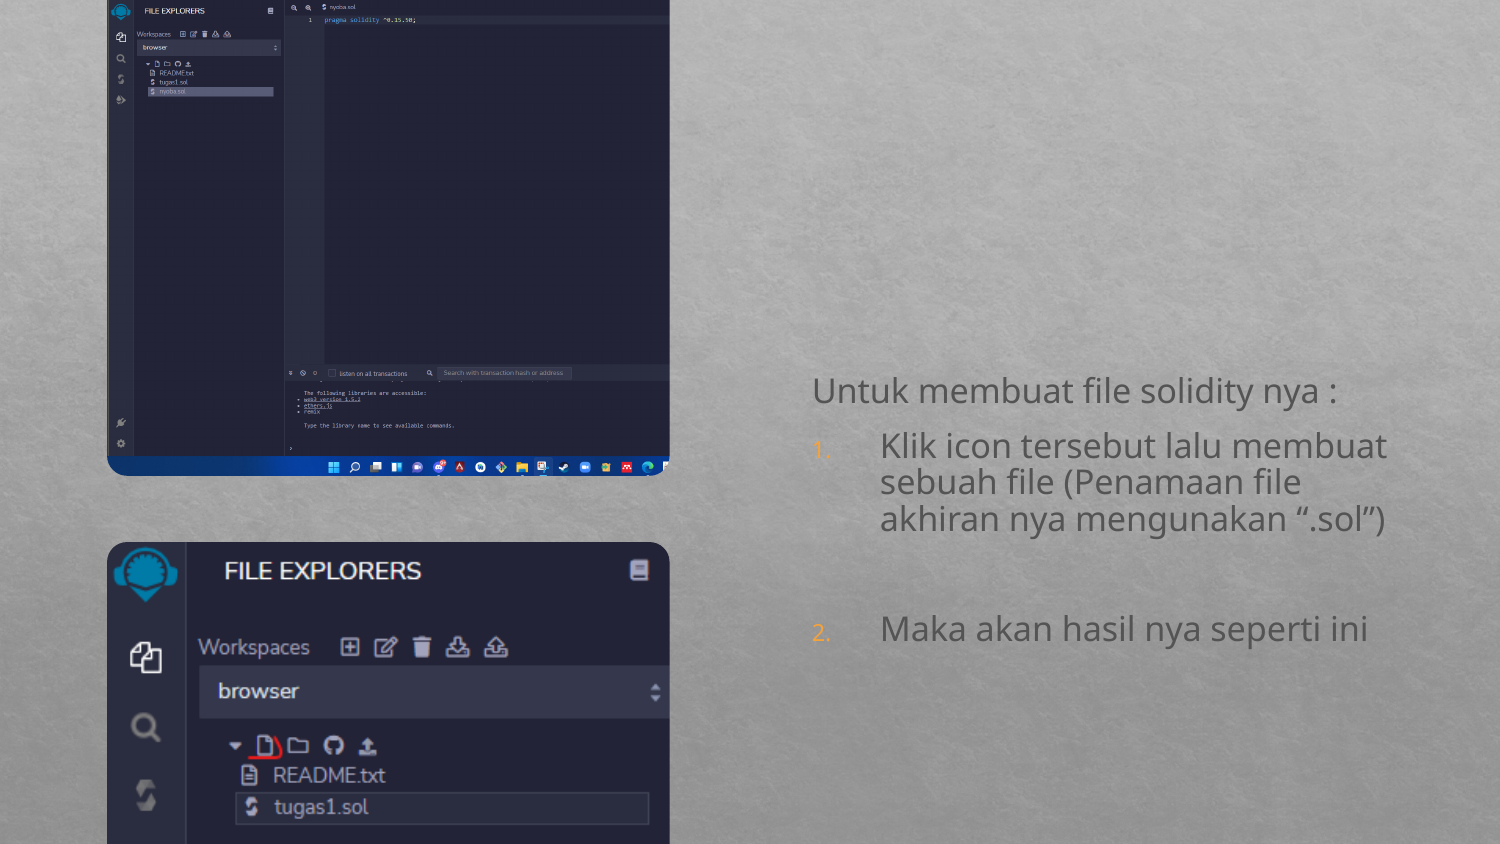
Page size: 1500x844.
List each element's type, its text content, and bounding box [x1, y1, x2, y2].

text_box [907, 152, 1500, 844]
text_box Untuk membuat file solidity nya : Klik icon tersebut lalu membuat sebuah file (Penamaan file akhiran nya mengunakan “.sol”) Maka akan hasil nya seperti ini [796, 366, 907, 703]
picture [106, 541, 670, 844]
picture [106, 0, 670, 477]
